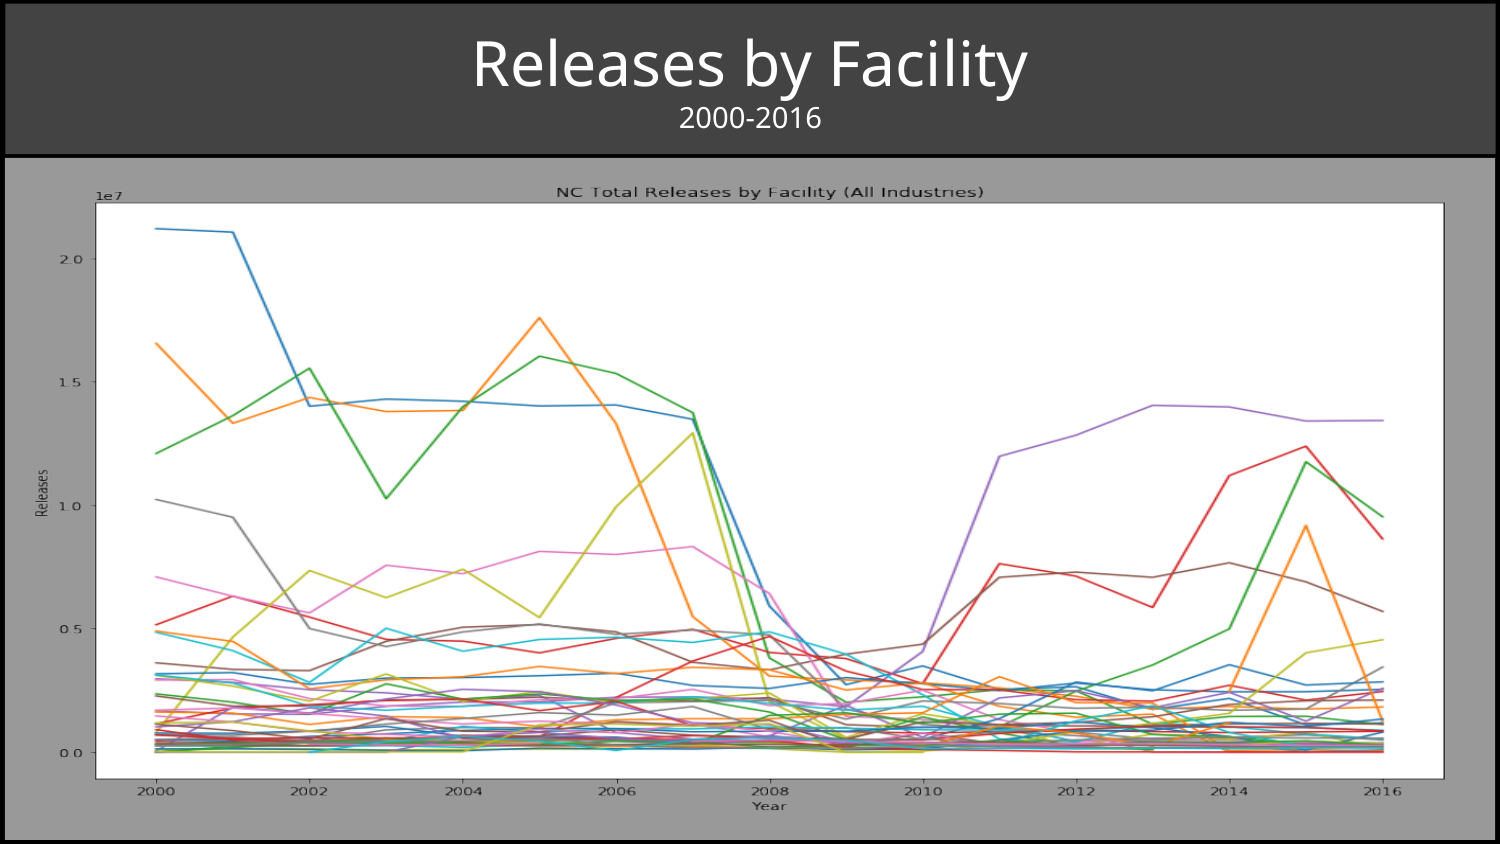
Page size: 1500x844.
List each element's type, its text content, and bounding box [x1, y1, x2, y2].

picture [24, 178, 1460, 820]
text_box [4, 157, 1496, 840]
text_box Releases by Facility 2000-2016 [5, 3, 1496, 155]
